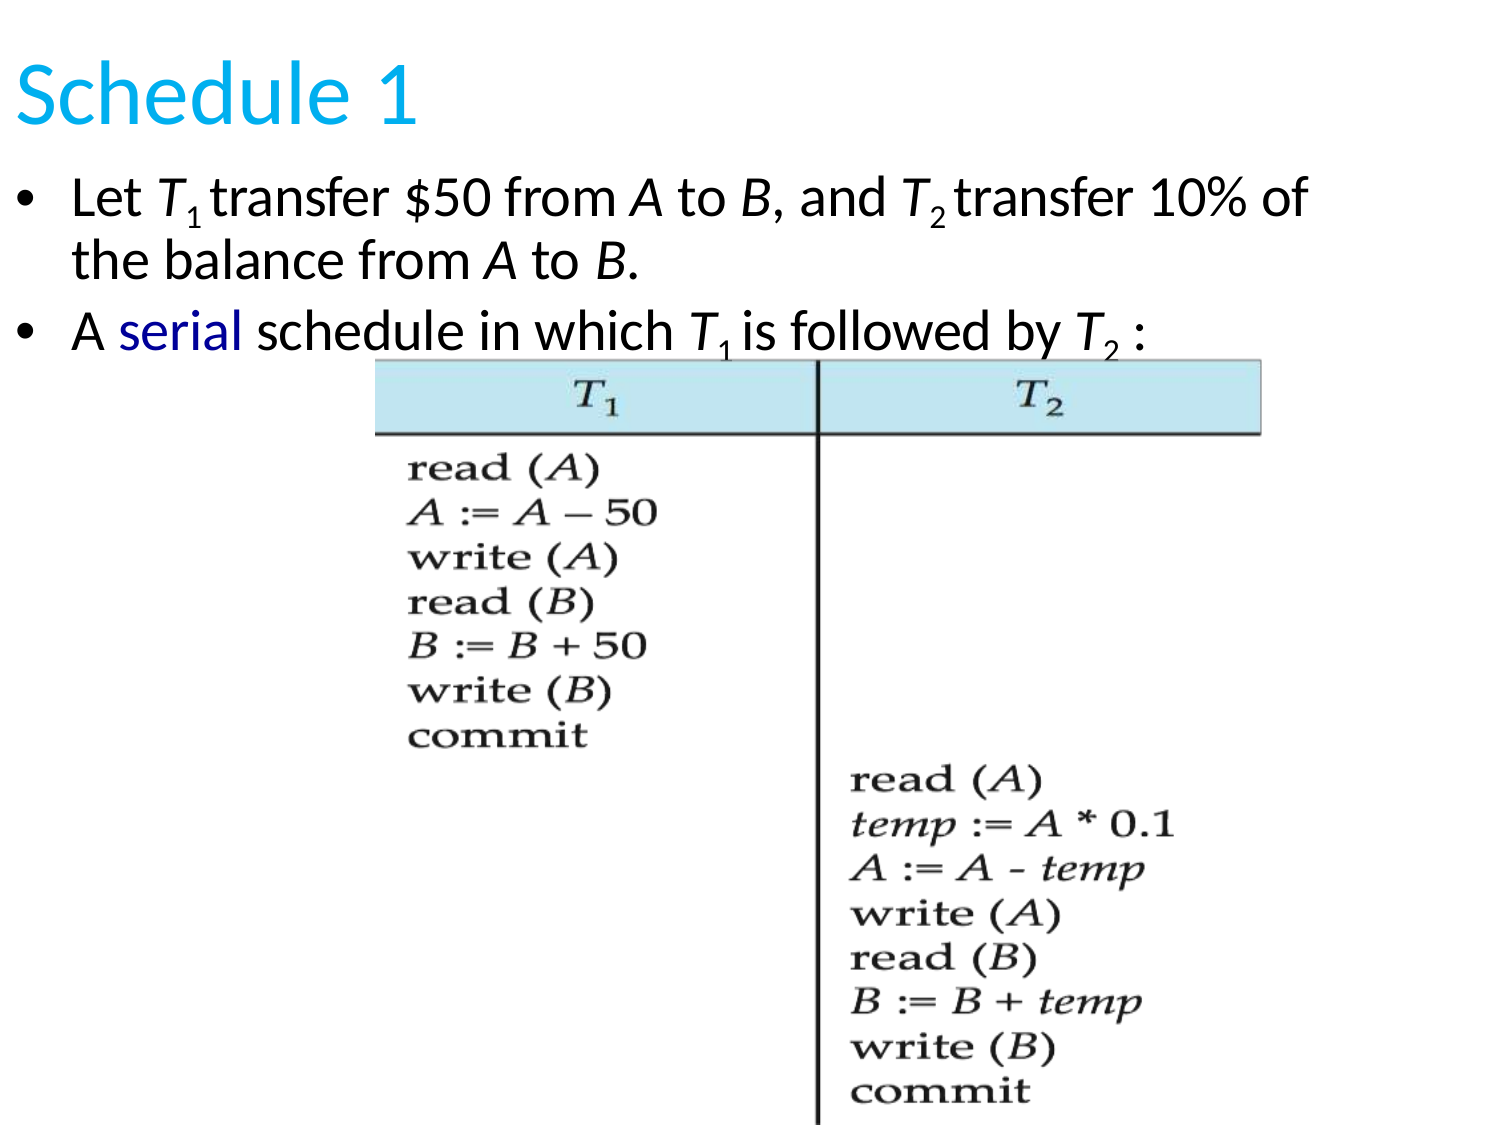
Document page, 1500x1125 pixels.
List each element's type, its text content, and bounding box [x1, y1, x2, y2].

text_box [375, 357, 1263, 1125]
text_box Let T1 transfer $50 from A to B, and T2 transfer 10% of the balance from A to B. A serial schedule in which T1 is followed by T2 : [12, 164, 1345, 370]
title Schedule 1 [12, 30, 422, 164]
